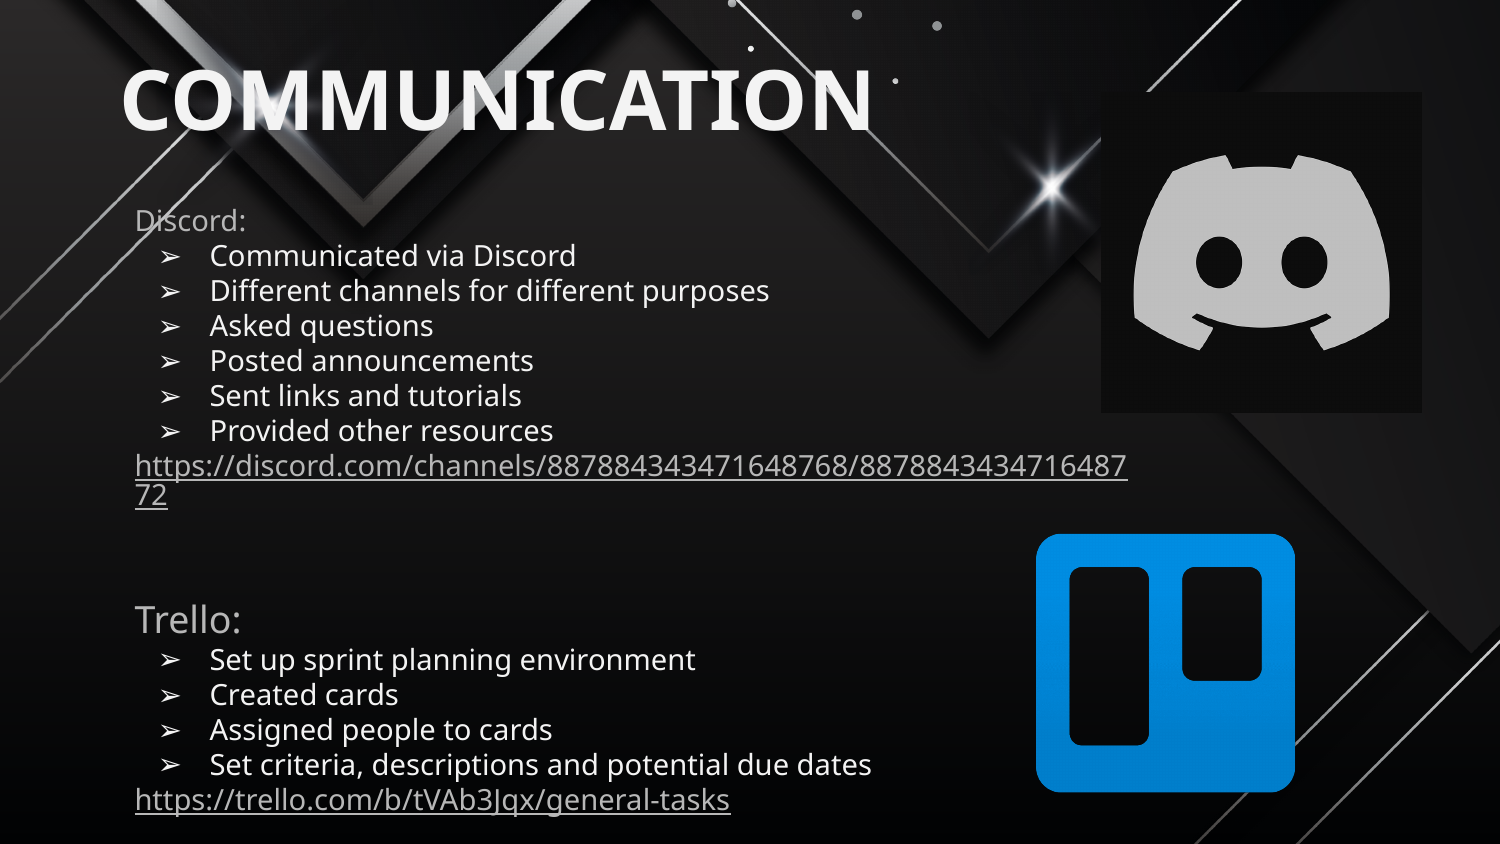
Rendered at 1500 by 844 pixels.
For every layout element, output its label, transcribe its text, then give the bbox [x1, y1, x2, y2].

picture [0, 0, 1500, 844]
list Discord: Communicated via Discord Different channels for different purposes Asked questions Posted announcements Sent links and tutorials Provided other resources https://discord.com/channels/887884343471648768/887884343471648772 Trello: Set up sprint planning environment Created cards Assigned people to cards Set criteria, descriptions and potential due dates https://trello.com/b/tVAb3Jqx/general-tasks [119, 325, 1157, 805]
